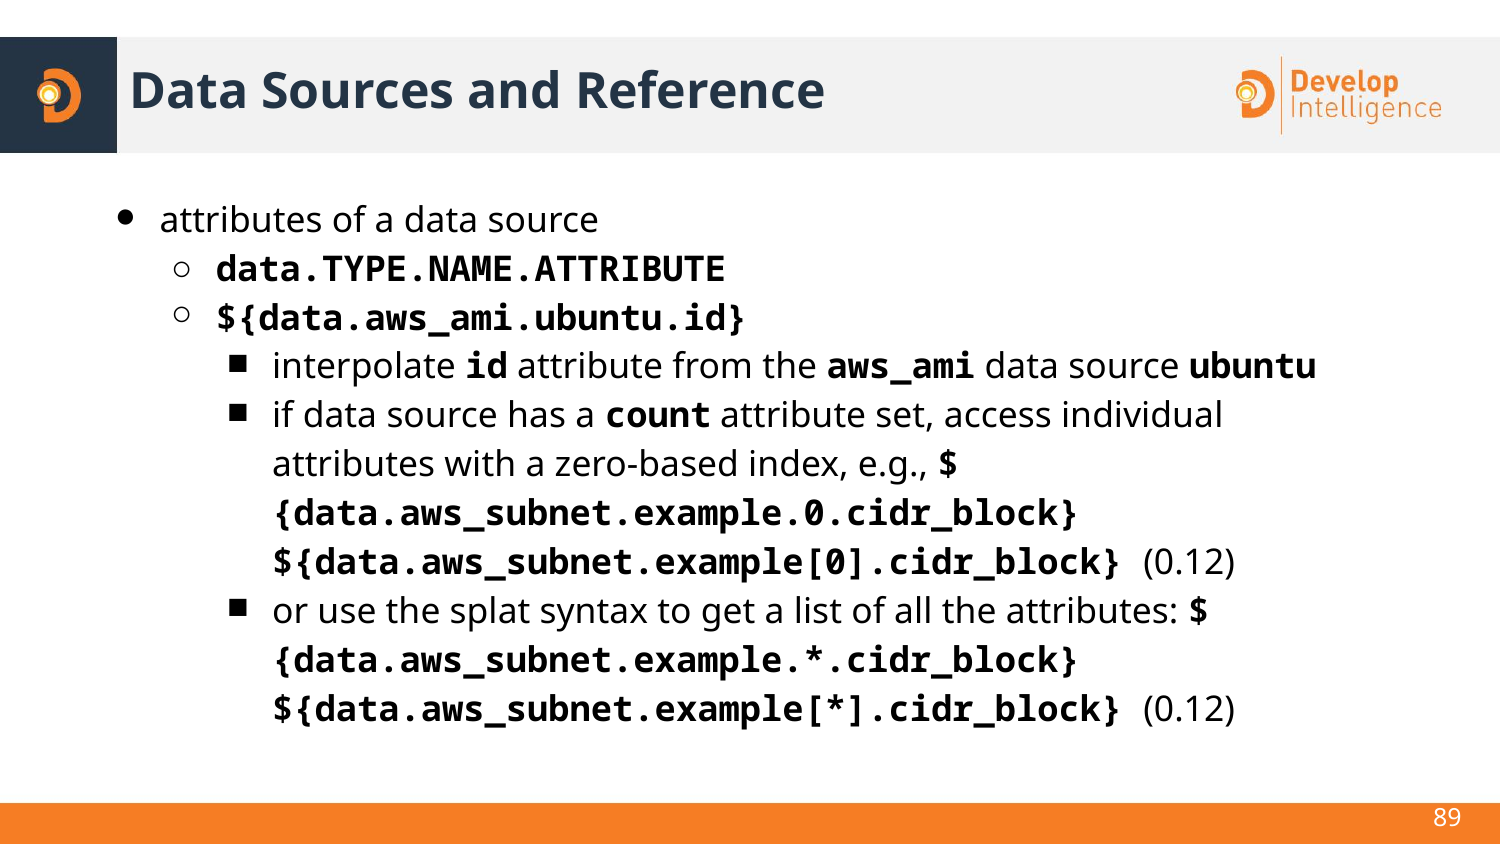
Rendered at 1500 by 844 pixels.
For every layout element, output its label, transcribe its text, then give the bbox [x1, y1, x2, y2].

list attributes of a data source data.TYPE.NAME.ATTRIBUTE ${data.aws_ami.ubuntu.id} interpolate id attribute from the aws_ami data source ubuntu if data source has a count attribute set, access individual attributes with a zero-based index, e.g., ${data.aws_subnet.example.0.cidr_block} ${data.aws_subnet.example[0].cidr_block} (0.12) or use the splat syntax to get a list of all the attributes: ${data.aws_subnet.example.*.cidr_block} ${data.aws_subnet.example[*].cidr_block} (0.12) [103, 184, 1397, 705]
slide_number 89 [1396, 800, 1499, 838]
title Data Sources and Reference [118, 36, 1500, 148]
picture [0, 0, 1500, 844]
